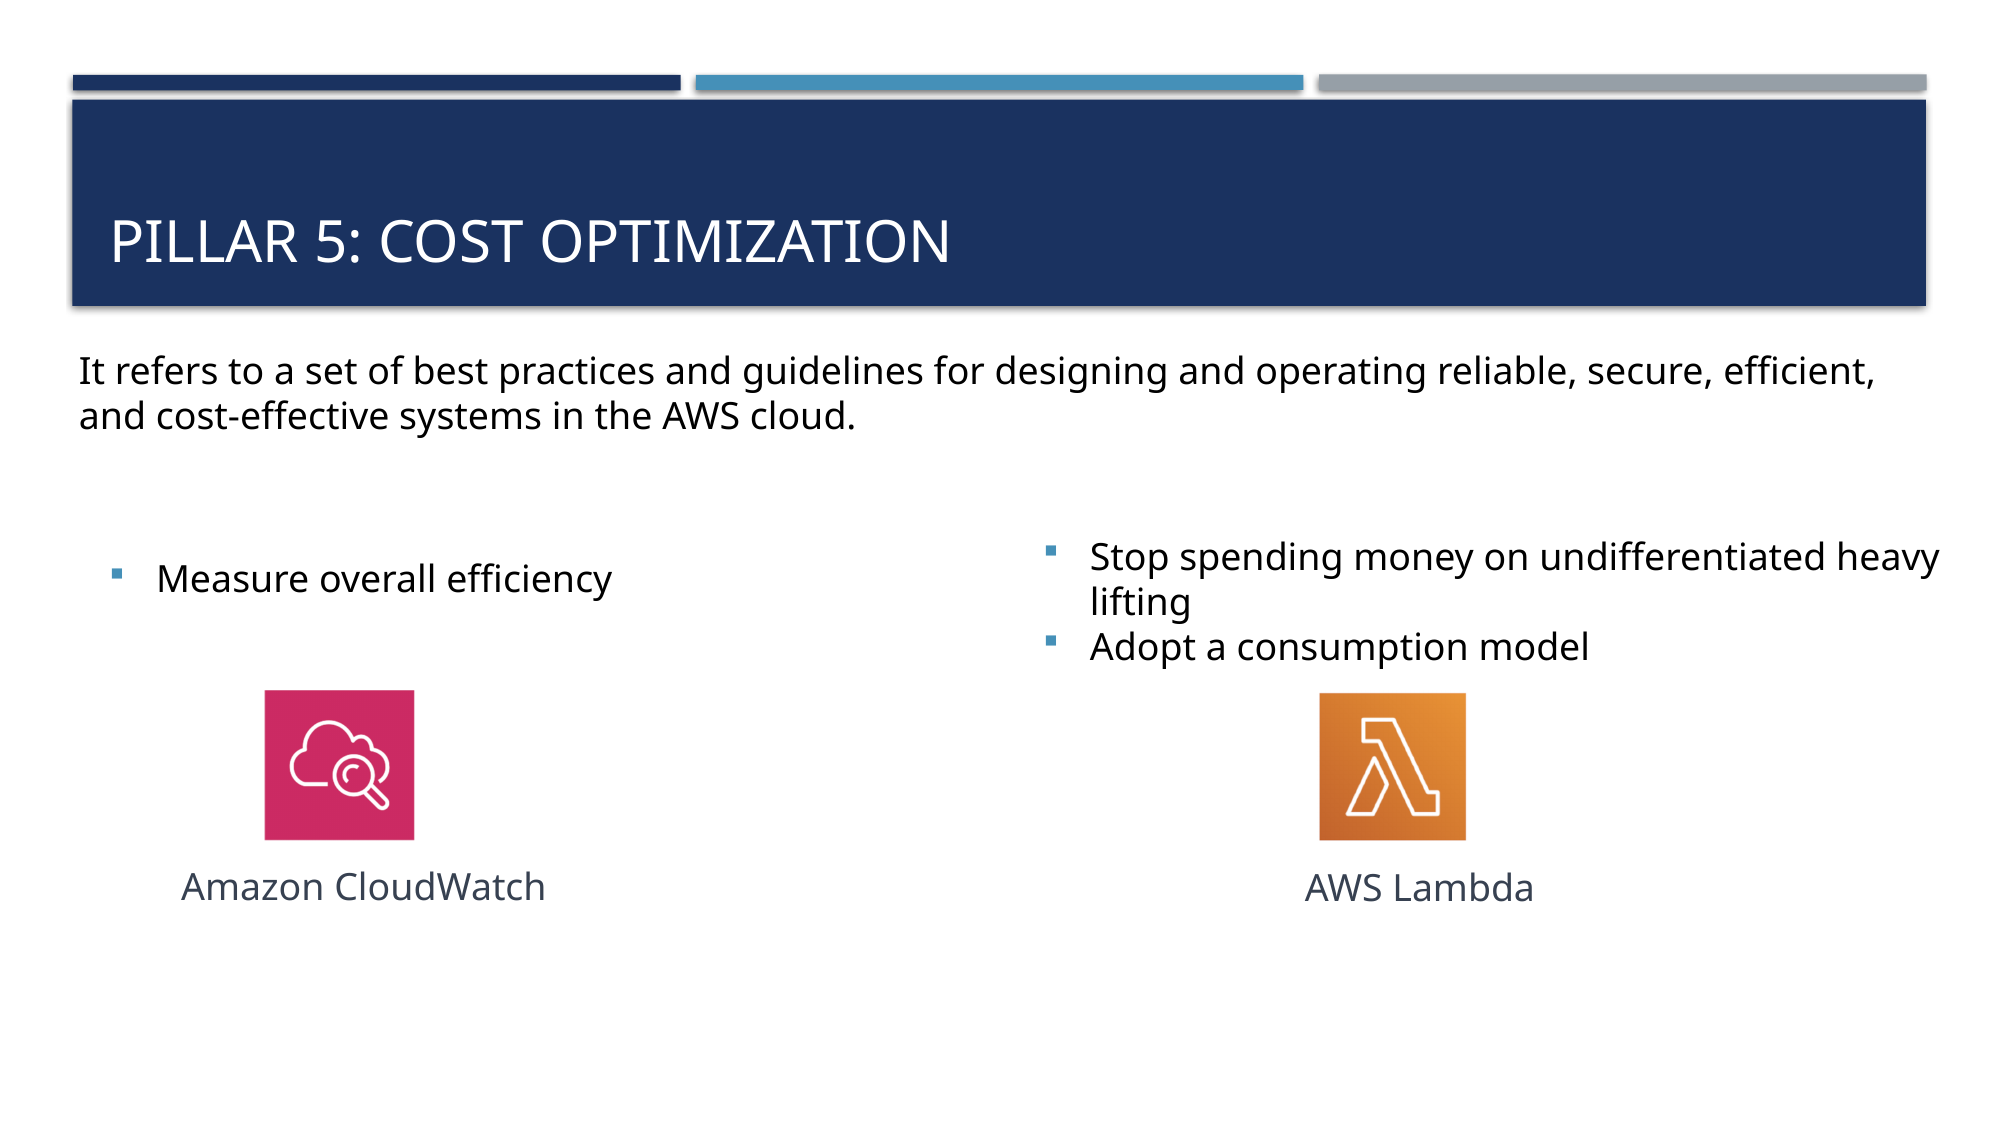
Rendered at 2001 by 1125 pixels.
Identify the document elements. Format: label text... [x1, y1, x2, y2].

text_box It refers to a set of best practices and guidelines for designing and operating reliable, secure, efficient, and cost-effective systems in the AWS cloud. [64, 339, 1935, 445]
picture [263, 689, 415, 841]
text_box AWS Lambda [1290, 856, 1652, 917]
text_box Measure overall efficiency [94, 547, 685, 608]
text_box Amazon CloudWatch [166, 855, 604, 916]
title Pillar 5: Cost Optimization [94, 119, 1904, 282]
picture [1316, 690, 1468, 841]
text_box Stop spending money on undifferentiated heavy lifting Adopt a consumption model [1028, 525, 1964, 675]
